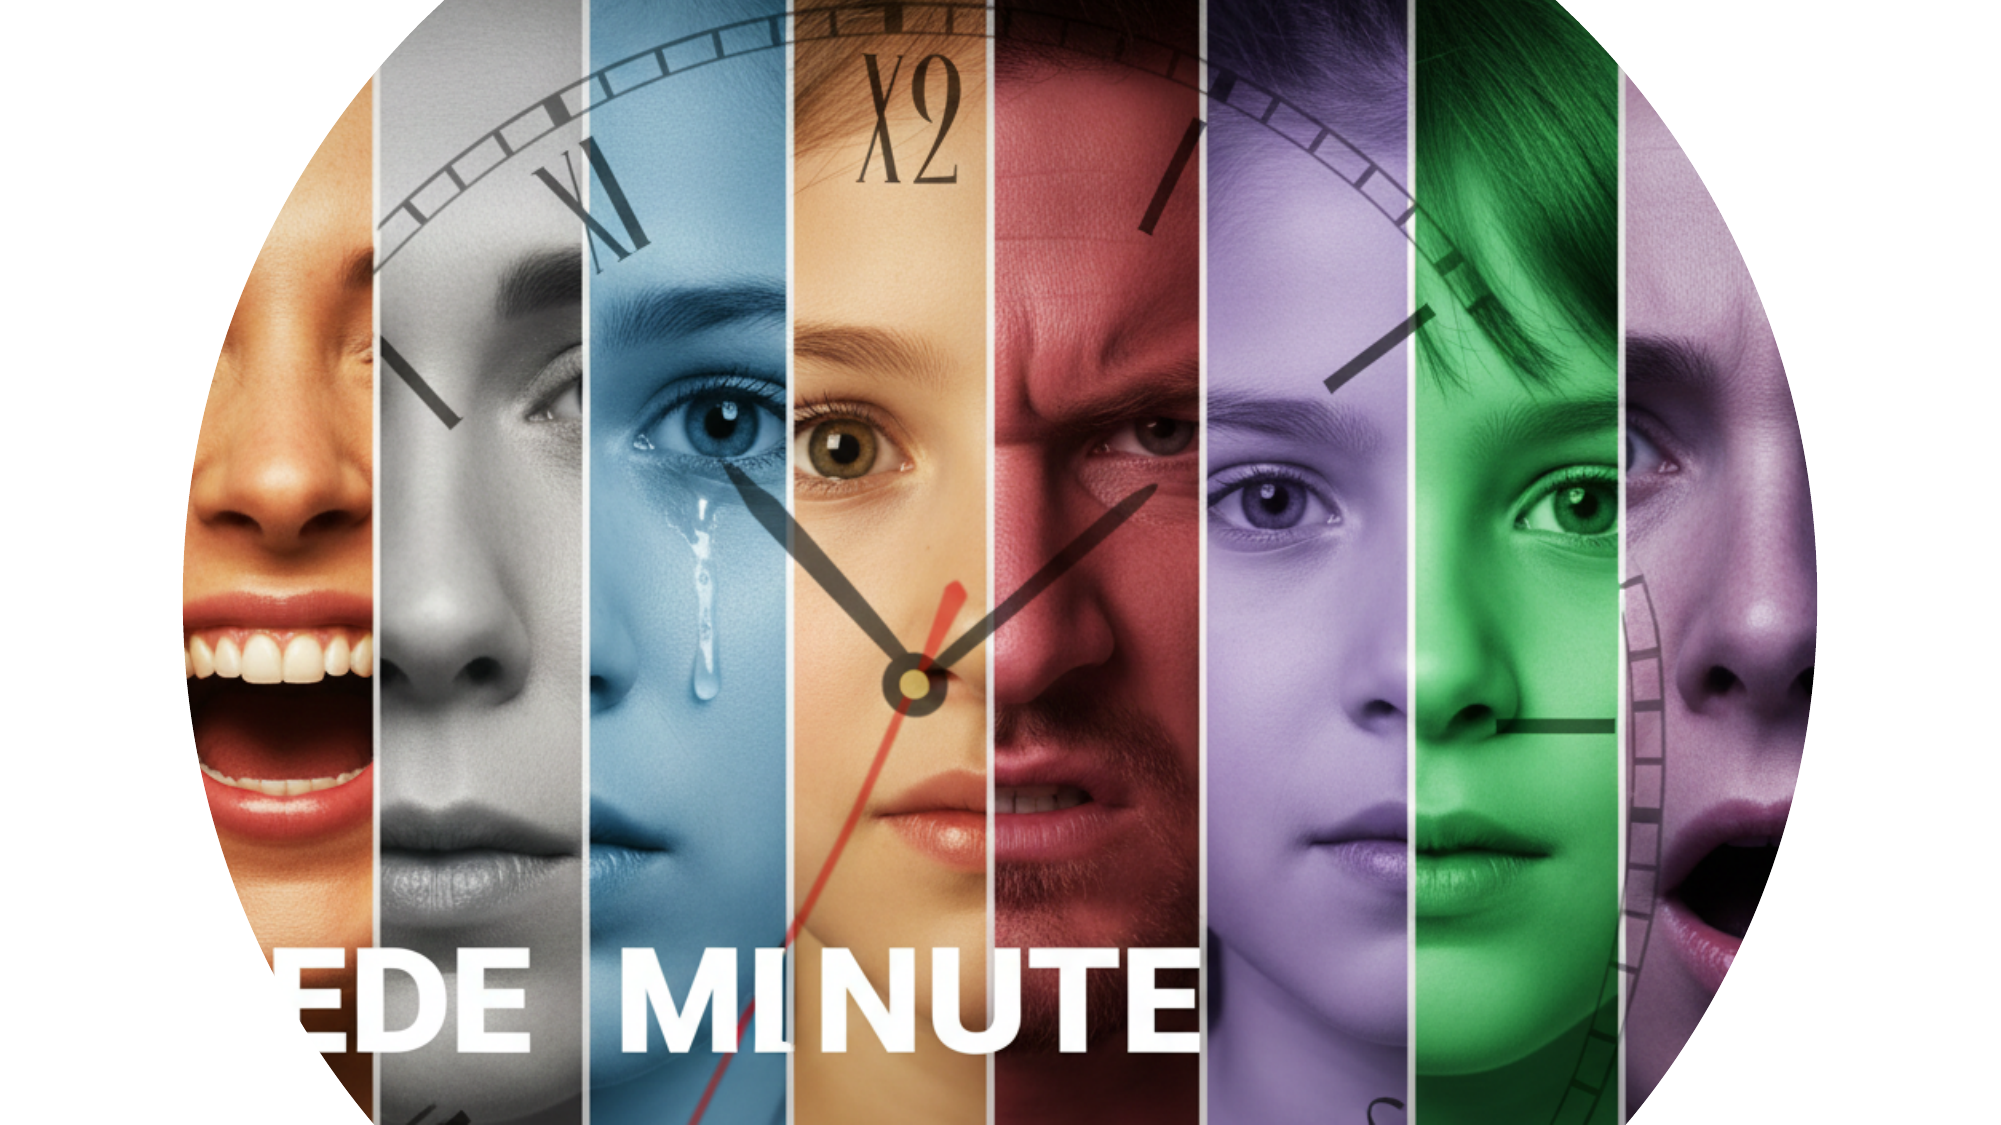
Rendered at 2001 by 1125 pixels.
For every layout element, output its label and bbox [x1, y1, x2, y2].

picture [182, 0, 1818, 1125]
